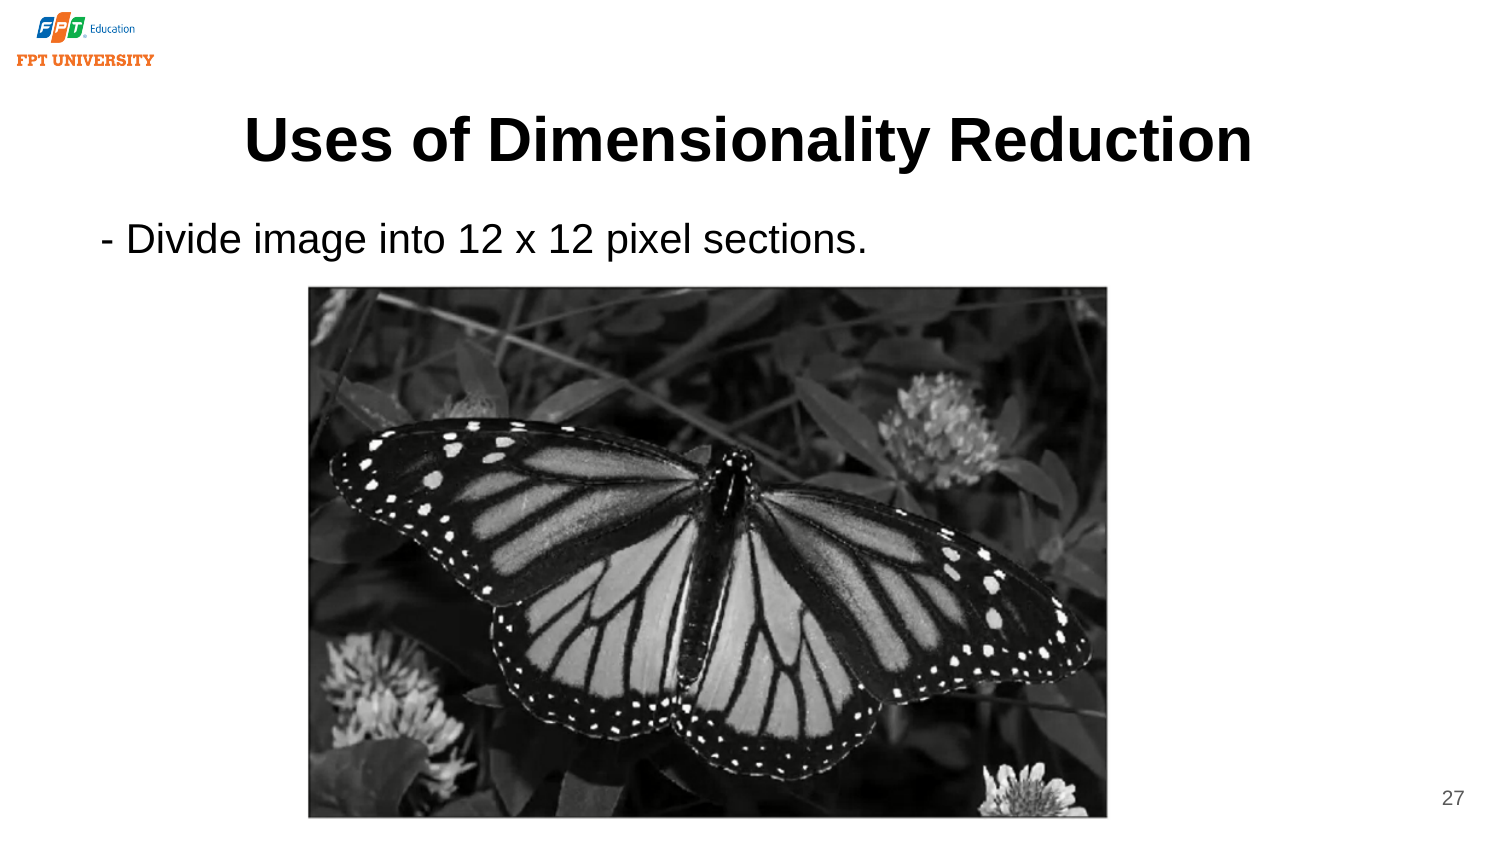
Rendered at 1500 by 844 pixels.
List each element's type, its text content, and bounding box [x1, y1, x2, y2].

title Uses of Dimensionality Reduction [51, 72, 1449, 167]
slide_number 27 [1389, 764, 1480, 830]
list - Divide image into 12 x 12 pixel sections. [85, 189, 1449, 301]
picture [11, 1, 160, 77]
picture [307, 285, 1111, 820]
